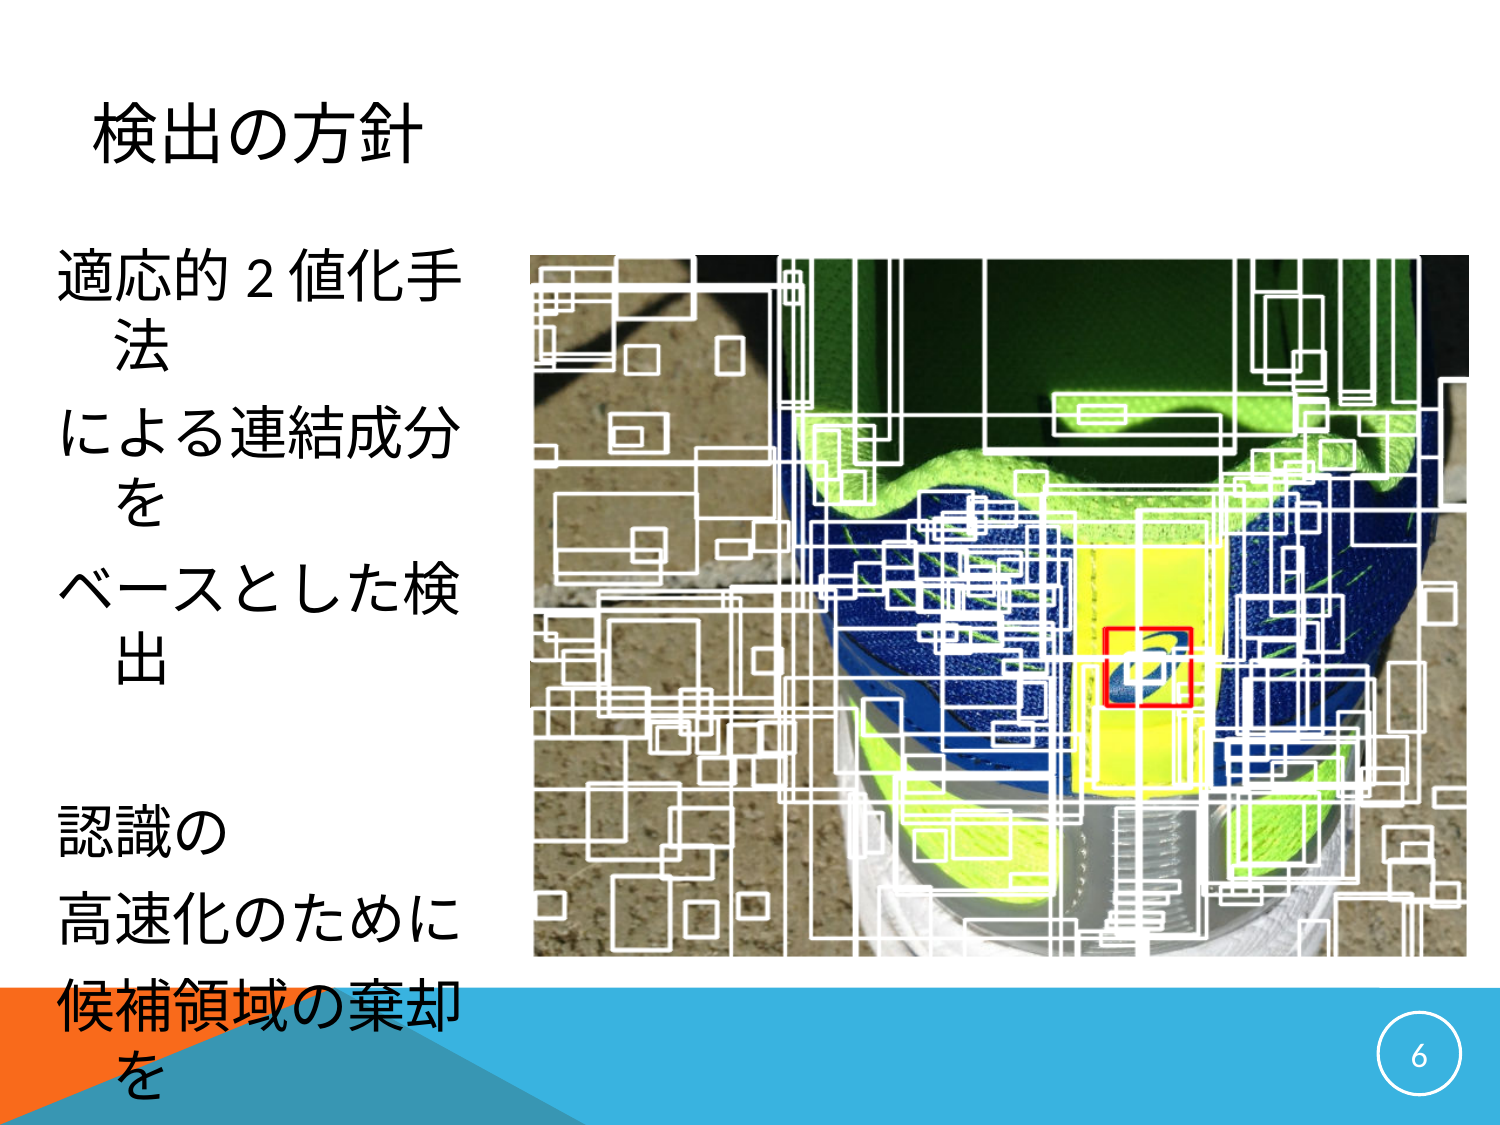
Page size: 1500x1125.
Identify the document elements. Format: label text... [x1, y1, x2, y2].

title 検出の方針 [76, 42, 1424, 220]
picture [530, 255, 1469, 960]
slide_number 5 [1376, 1010, 1463, 1097]
list 適応的2値化手法 による連結成分を ベースとした検出 認識の 高速化のために 候補領域の棄却を 様々な手法で行う [41, 231, 531, 965]
